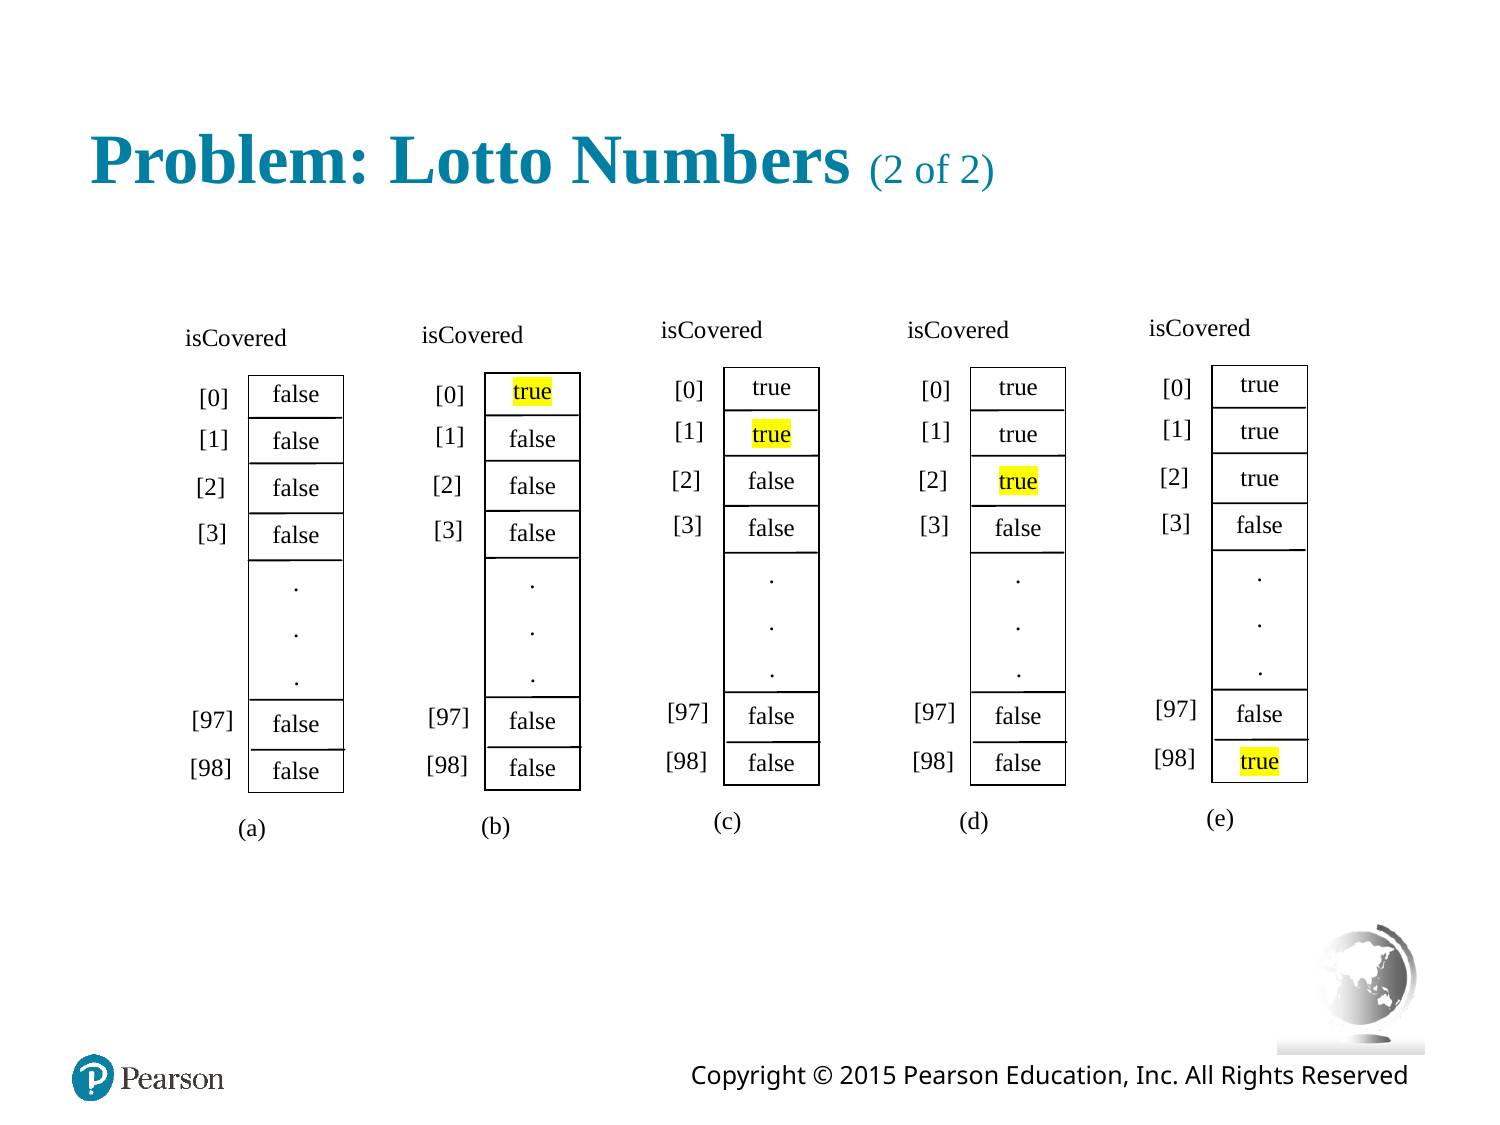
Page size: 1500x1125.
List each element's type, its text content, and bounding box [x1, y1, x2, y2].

picture [72, 1054, 88, 1070]
picture [99, 1054, 224, 1101]
title Problem: Lotto Numbers (2 of 2) [75, 37, 1425, 213]
picture [162, 287, 1338, 860]
picture [81, 1063, 106, 1088]
picture [72, 1088, 82, 1101]
picture [1277, 919, 1425, 1055]
